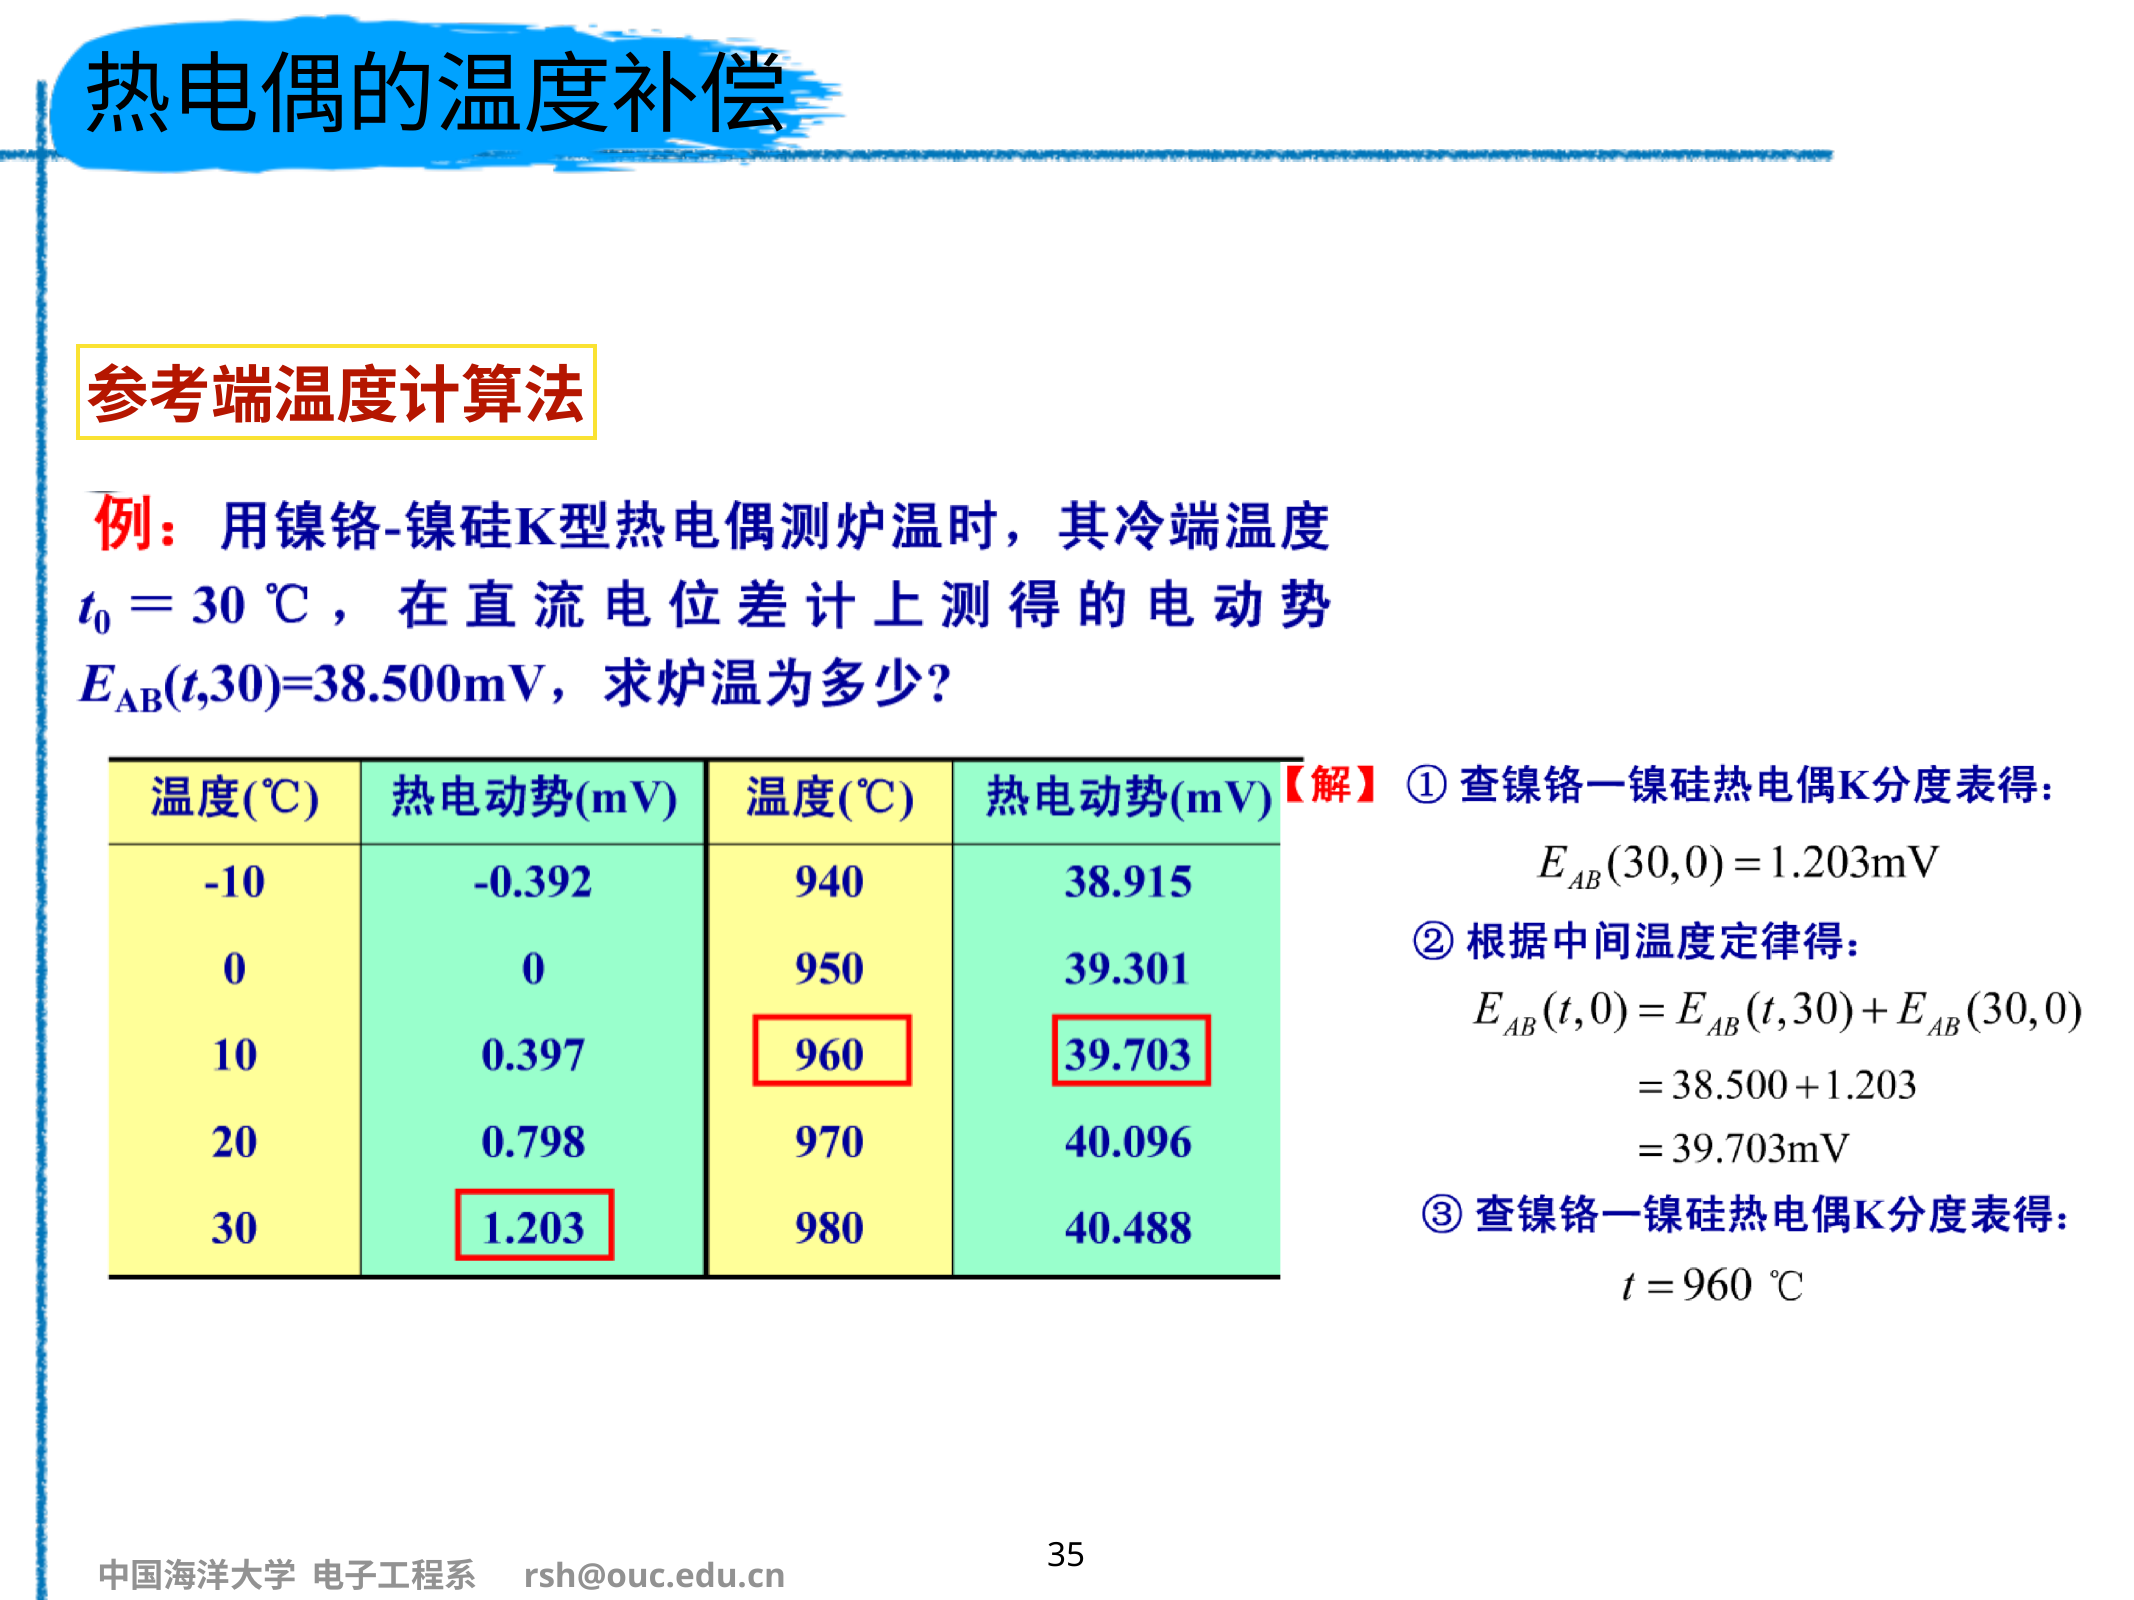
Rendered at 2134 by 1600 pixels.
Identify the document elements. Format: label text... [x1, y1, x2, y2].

slide_number 35 [1037, 1524, 1095, 1579]
picture [801, 11, 1841, 178]
text_box 参考端温度计算法 [78, 346, 596, 438]
title 热电偶的温度补偿 [70, 0, 801, 181]
picture [0, 11, 70, 1600]
picture [70, 491, 2110, 1323]
